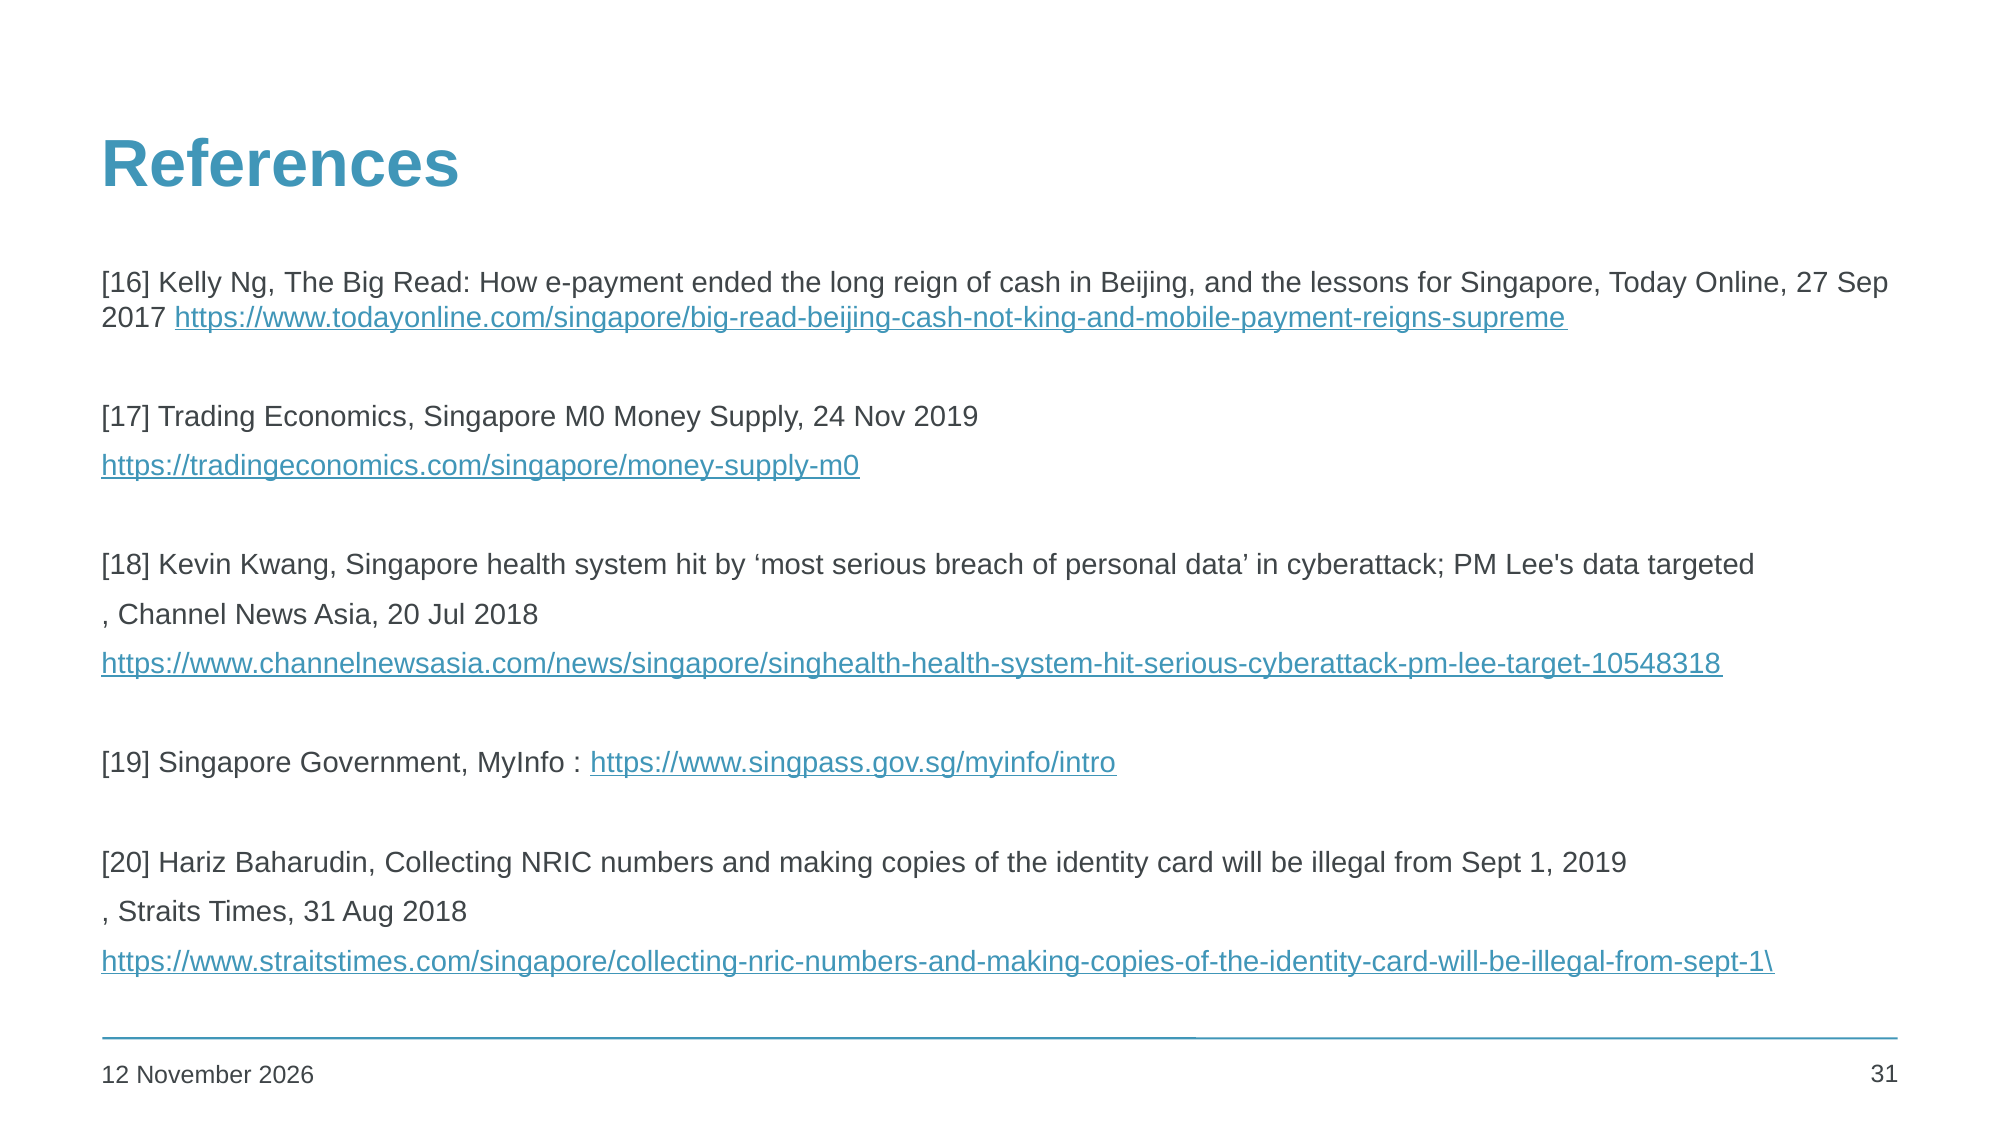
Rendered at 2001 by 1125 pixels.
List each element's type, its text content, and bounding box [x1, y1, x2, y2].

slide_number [86, 1051, 528, 1106]
list [16] Kelly Ng, The Big Read: How e-payment ended the long reign of cash in Beijing, and the lessons for Singapore, Today Online, 27 Sep 2017 https://www.todayonline.com/singapore/big-read-beijing-cash-not-king-and-mobile-payment-reigns-supreme [17] Trading Economics, Singapore M0 Money Supply, 24 Nov 2019 https://tradingeconomics.com/singapore/money-supply-m0 [18] Kevin Kwang, Singapore health system hit by ‘most serious breach of personal data’ in cyberattack; PM Lee's data targeted , Channel News Asia, 20 Jul 2018 https://www.channelnewsasia.com/news/singapore/singhealth-health-system-hit-serious-cyberattack-pm-lee-target-10548318 [19] Singapore Government, MyInfo : https://www.singpass.gov.sg/myinfo/intro [20] Hariz Baharudin, Collecting NRIC numbers and making copies of the identity card will be illegal from Sept 1, 2019 , Straits Times, 31 Aug 2018 https://www.straitstimes.com/singapore/collecting-nric-numbers-and-making-copies-of-the-identity-card-will-be-illegal-from-sept-1\ [86, 255, 1914, 1017]
title References [86, 66, 1900, 254]
slide_number 31 [1771, 1050, 1914, 1106]
